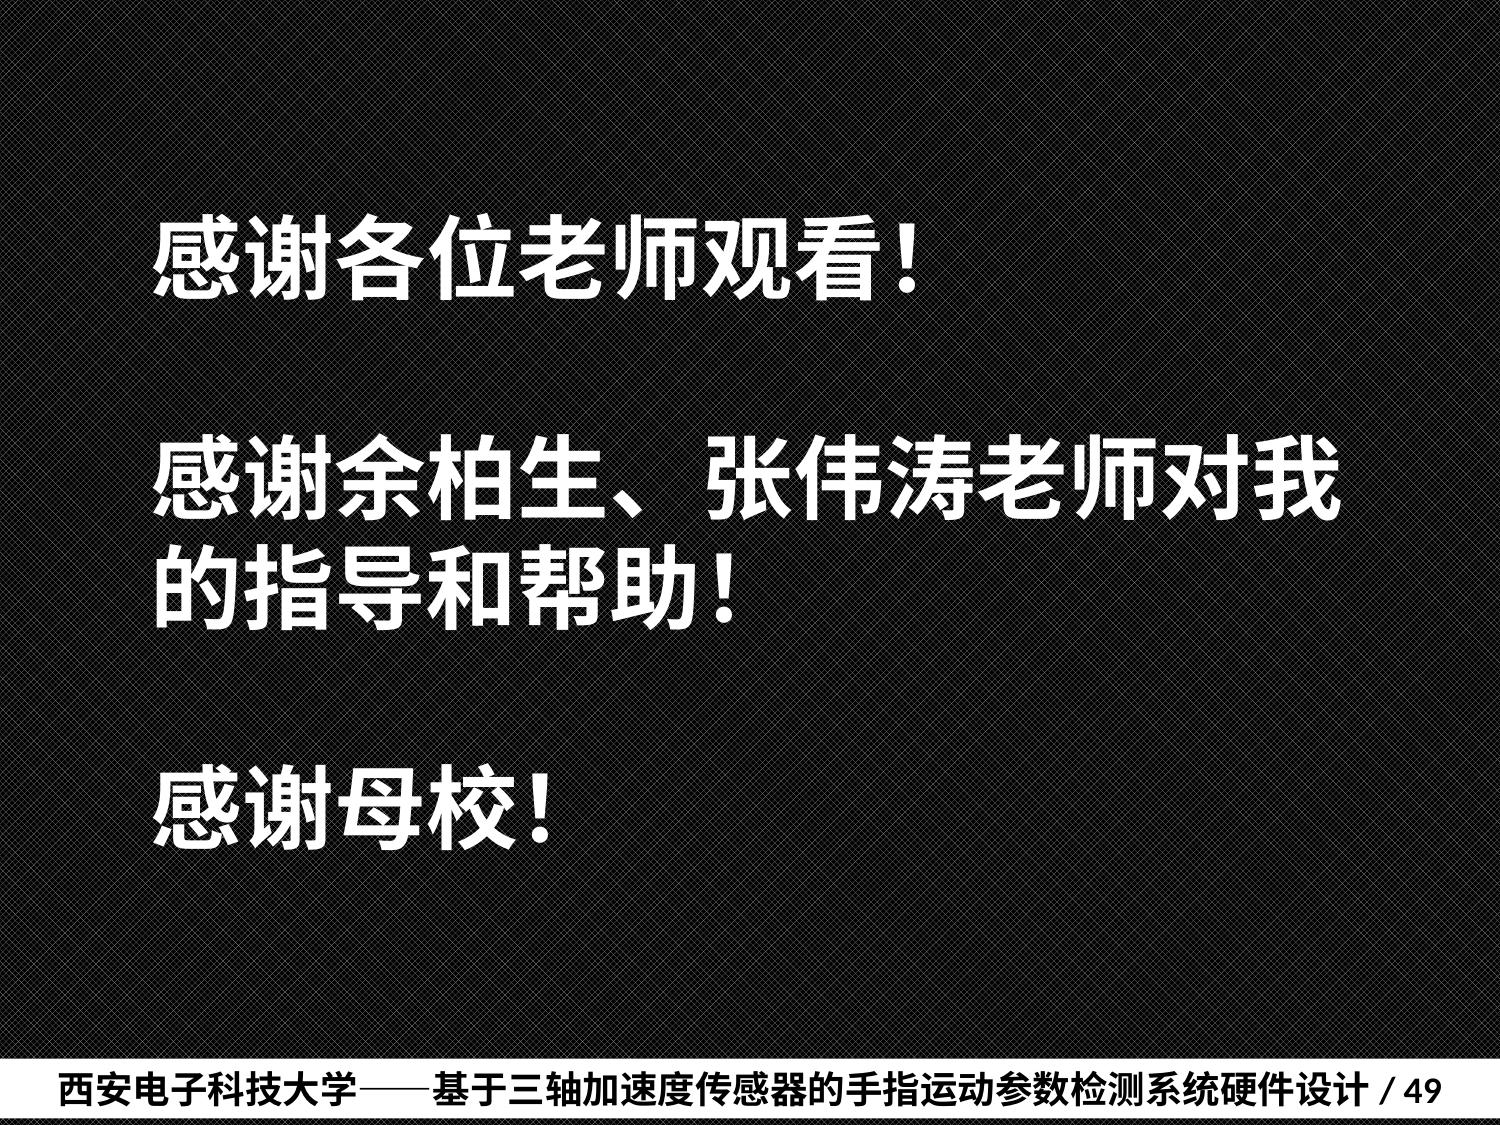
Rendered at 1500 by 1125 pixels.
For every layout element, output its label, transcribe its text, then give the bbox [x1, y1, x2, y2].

text_box 西安电子科技大学——基于三轴加速度传感器的手指运动参数检测系统硬件设计/ 49 [0, 1058, 1500, 1119]
title 感谢各位老师观看！ 感谢余柏生、张伟涛老师对我的指导和帮助！ 感谢母校！ [135, 149, 1411, 1024]
